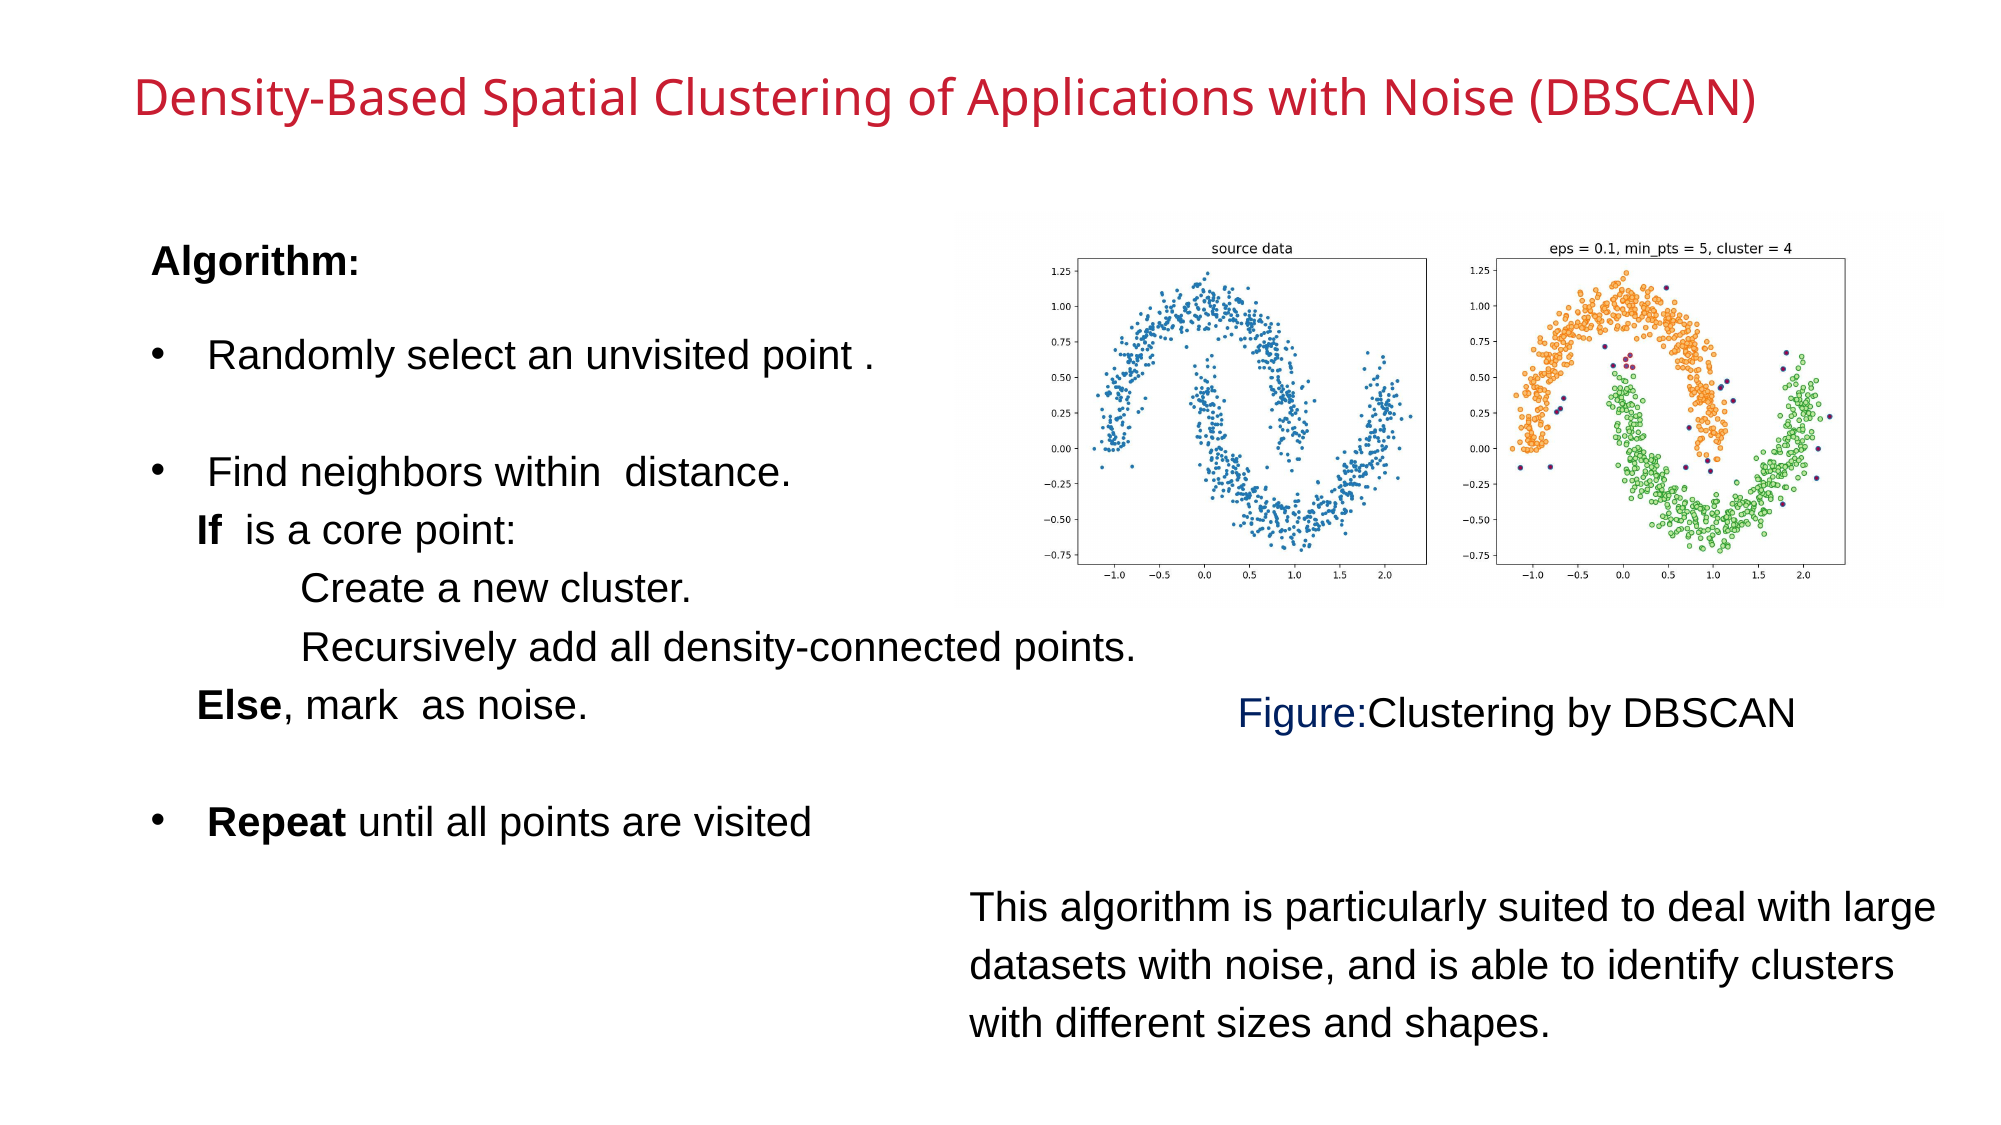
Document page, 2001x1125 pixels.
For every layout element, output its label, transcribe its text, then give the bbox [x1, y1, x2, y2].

picture [954, 211, 1944, 608]
text_box Algorithm: [135, 226, 376, 292]
text_box Figure:Clustering by DBSCAN [1222, 678, 1812, 743]
text_box This algorithm is particularly suited to deal with large datasets with noise, and is able to identify clusters with different sizes and shapes. [954, 863, 1955, 1054]
text_box Density-Based Spatial Clustering of Applications with Noise (DBSCAN) [118, 58, 1976, 133]
